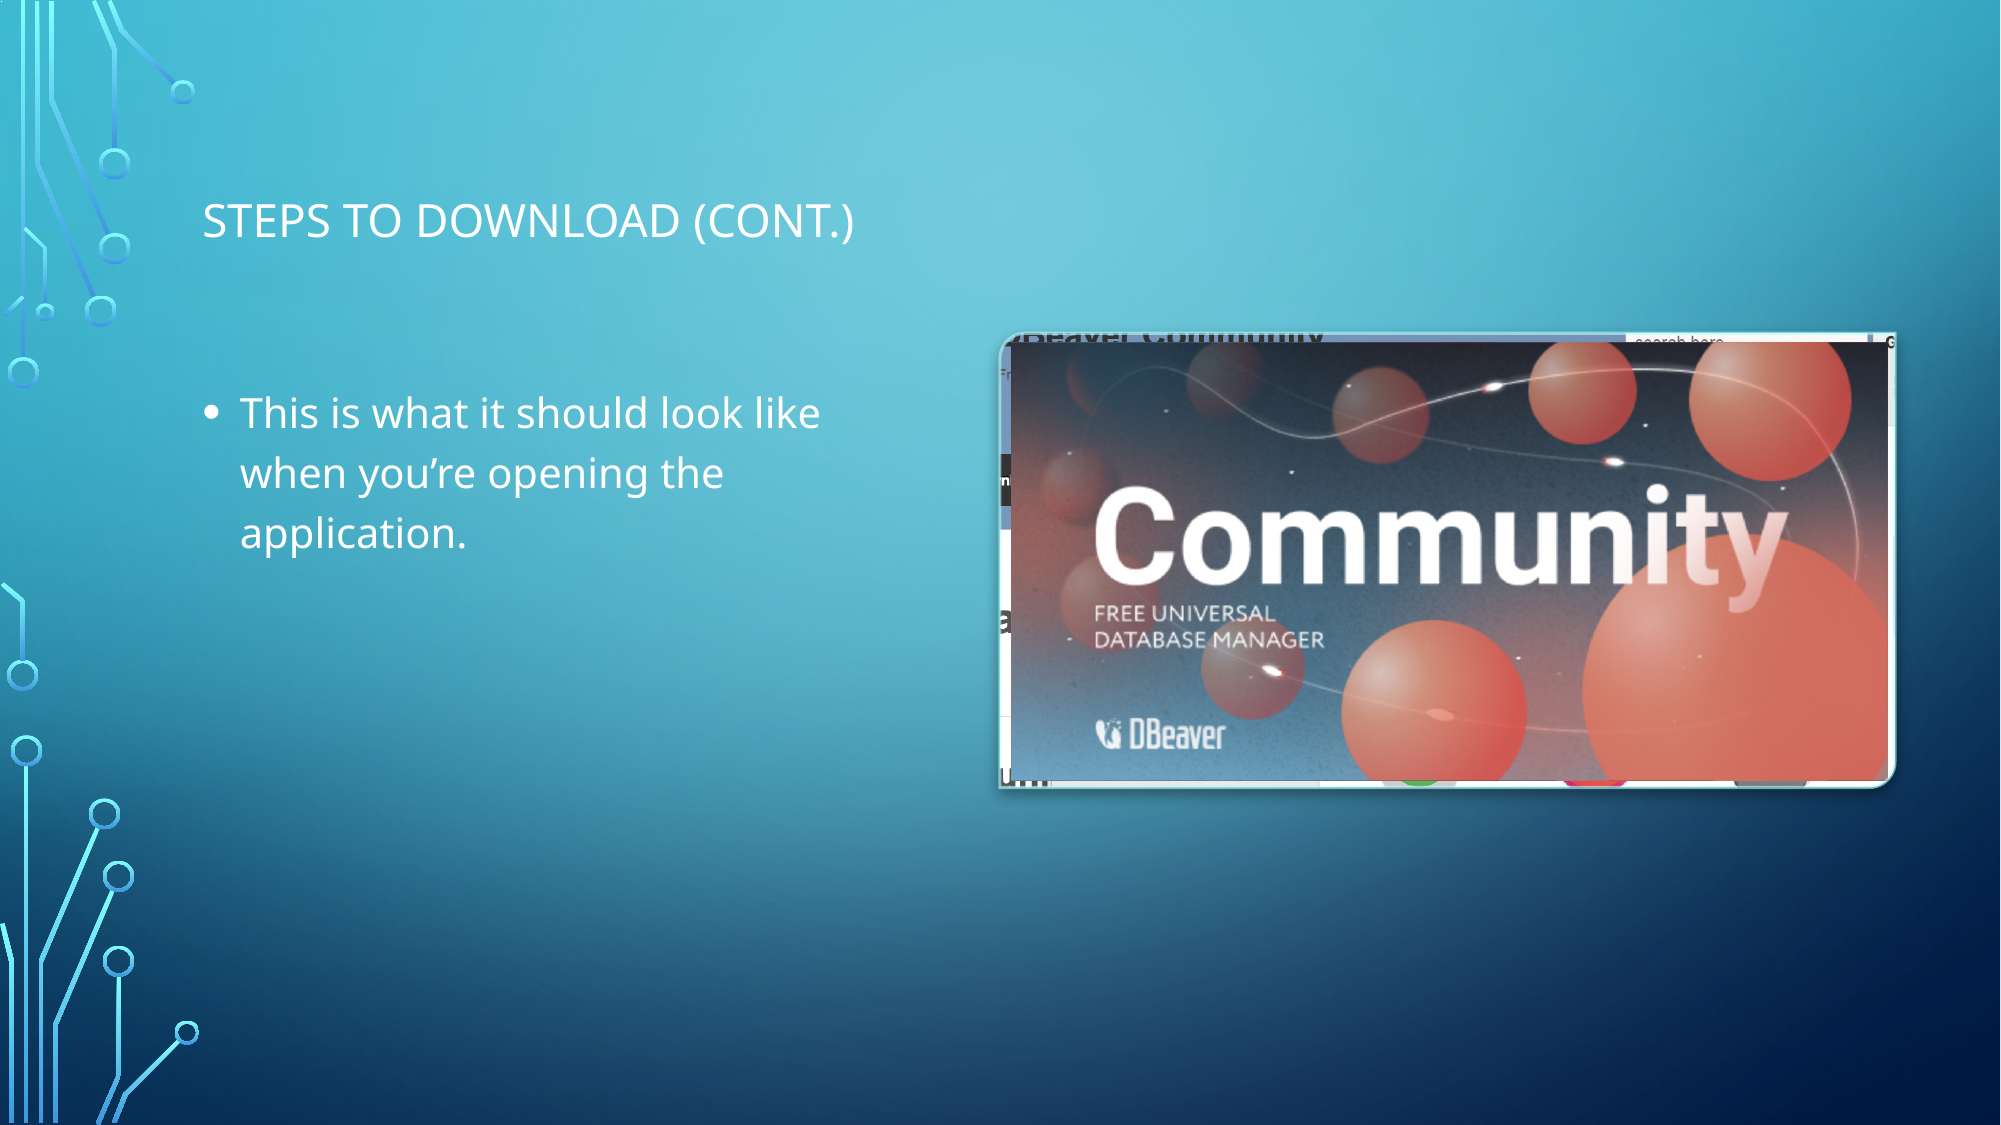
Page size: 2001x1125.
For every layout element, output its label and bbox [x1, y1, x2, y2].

picture [201, 0, 2000, 1125]
text_box [0, 0, 201, 1125]
